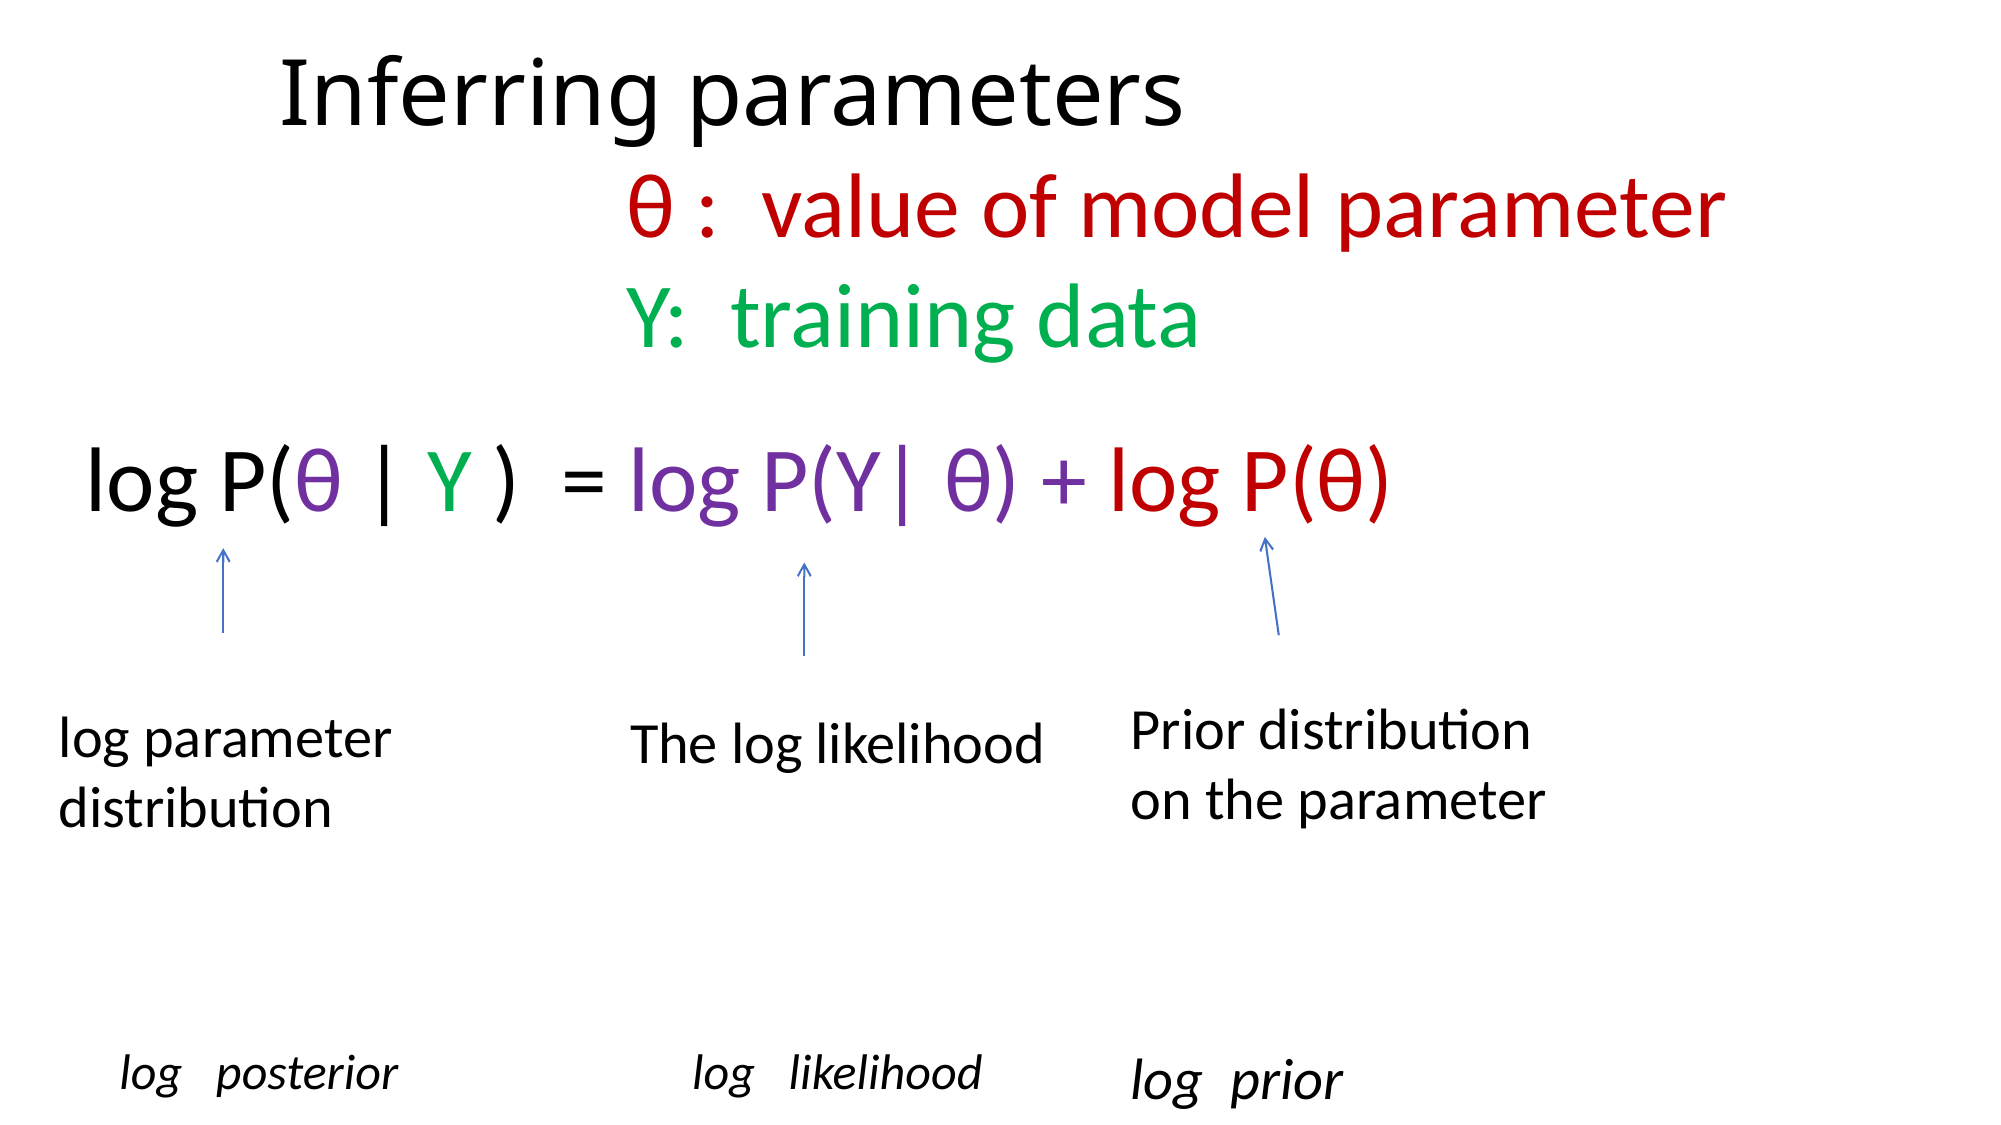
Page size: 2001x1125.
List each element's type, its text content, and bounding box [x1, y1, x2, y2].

text_box log P(θ | Y ) = log P(Y| θ) + log P(θ) [71, 412, 1409, 538]
text_box log parameter distribution [44, 691, 415, 847]
text_box log likelihood [677, 1032, 998, 1107]
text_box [1264, 536, 1279, 636]
text_box The log likelihood [615, 698, 1060, 923]
text_box log posterior [104, 1032, 414, 1107]
title Inferring parameters [264, 10, 1725, 182]
text_box Prior distribution on the parameter log prior [1116, 683, 1562, 1119]
text_box θ : value of model parameter Y: training data [611, 138, 1744, 373]
